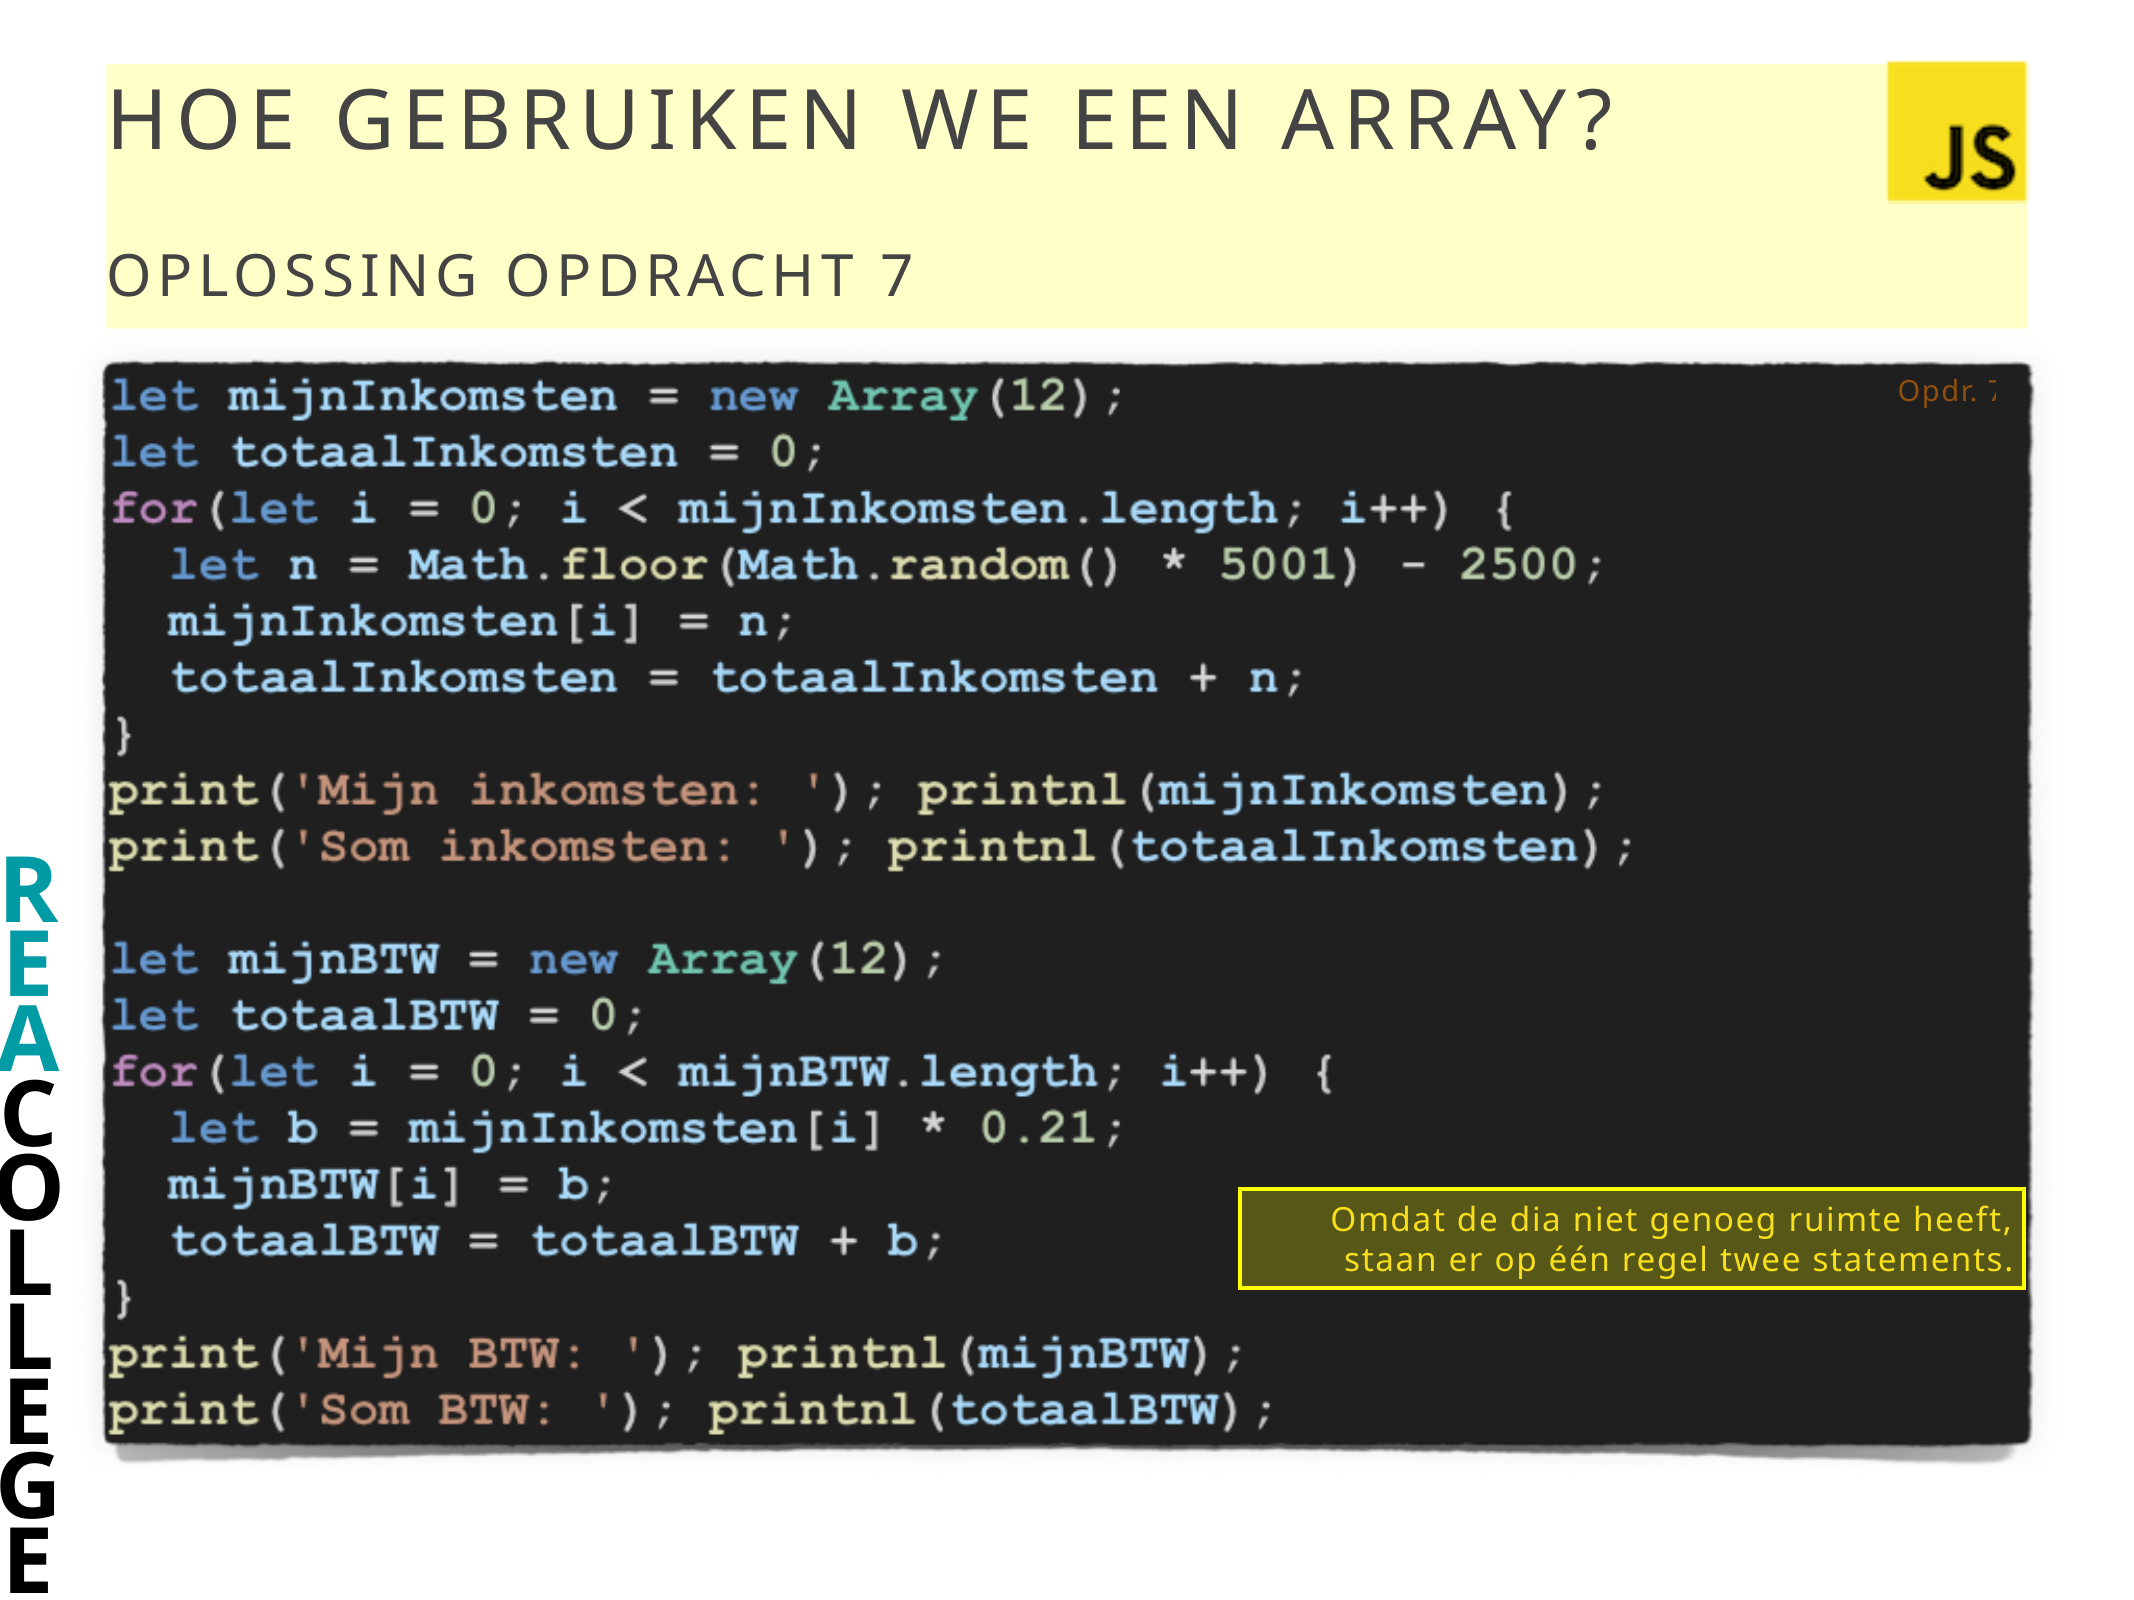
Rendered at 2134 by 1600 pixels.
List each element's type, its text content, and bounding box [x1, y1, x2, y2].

picture [67, 323, 2068, 1483]
picture [1886, 60, 2030, 204]
title Hoe gebruiken we een array? Oplossing opdracht 7 [105, 63, 2028, 323]
